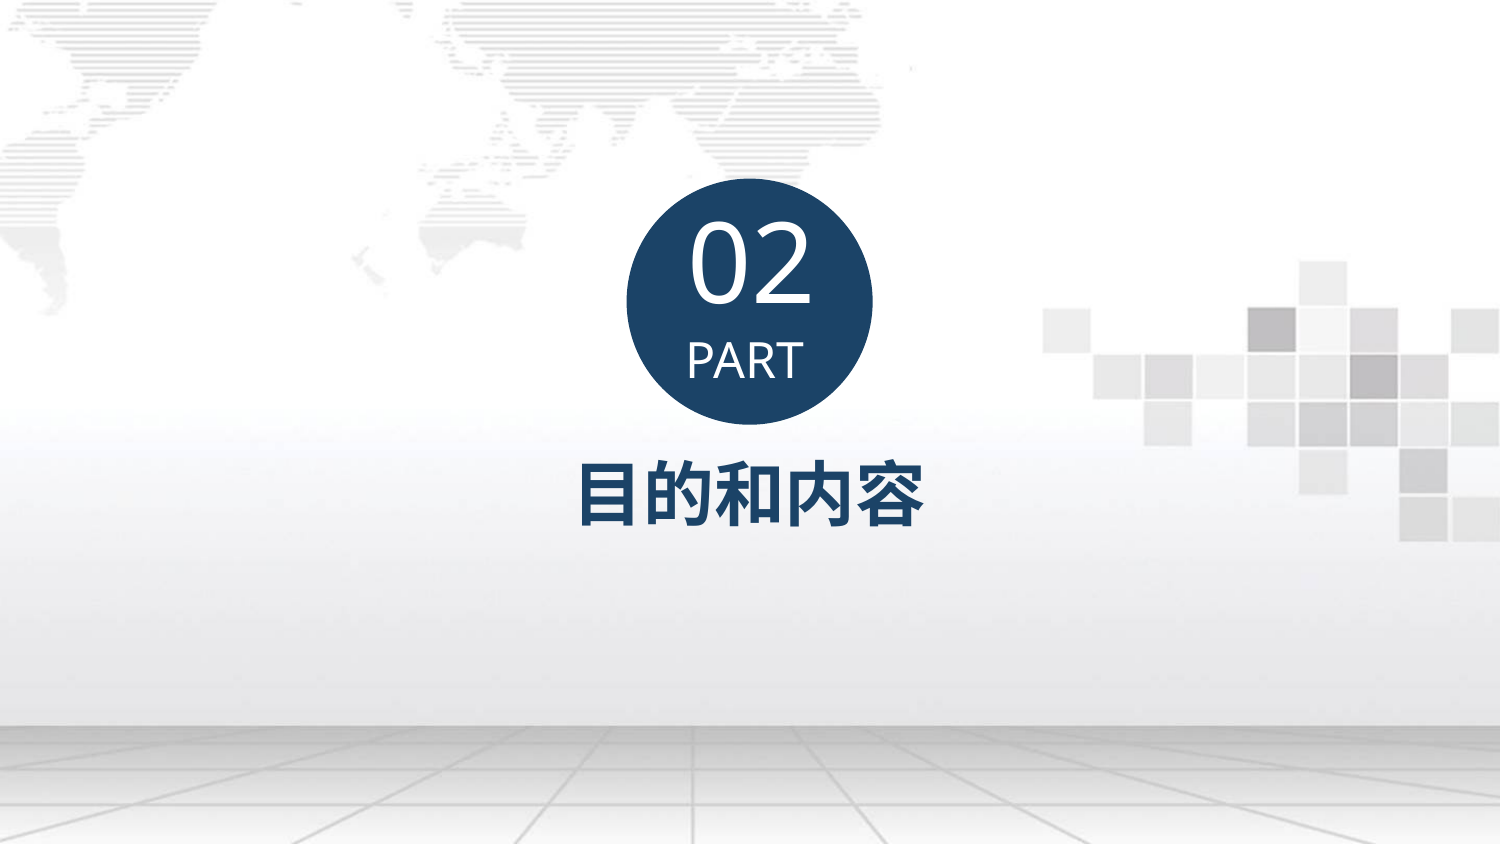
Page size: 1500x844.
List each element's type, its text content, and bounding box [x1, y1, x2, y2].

text_box 02 PART [609, 258, 894, 395]
picture [0, 0, 1500, 844]
text_box 目的和内容 [407, 444, 1092, 541]
text_box [633, 177, 866, 258]
text_box [667, 395, 832, 426]
